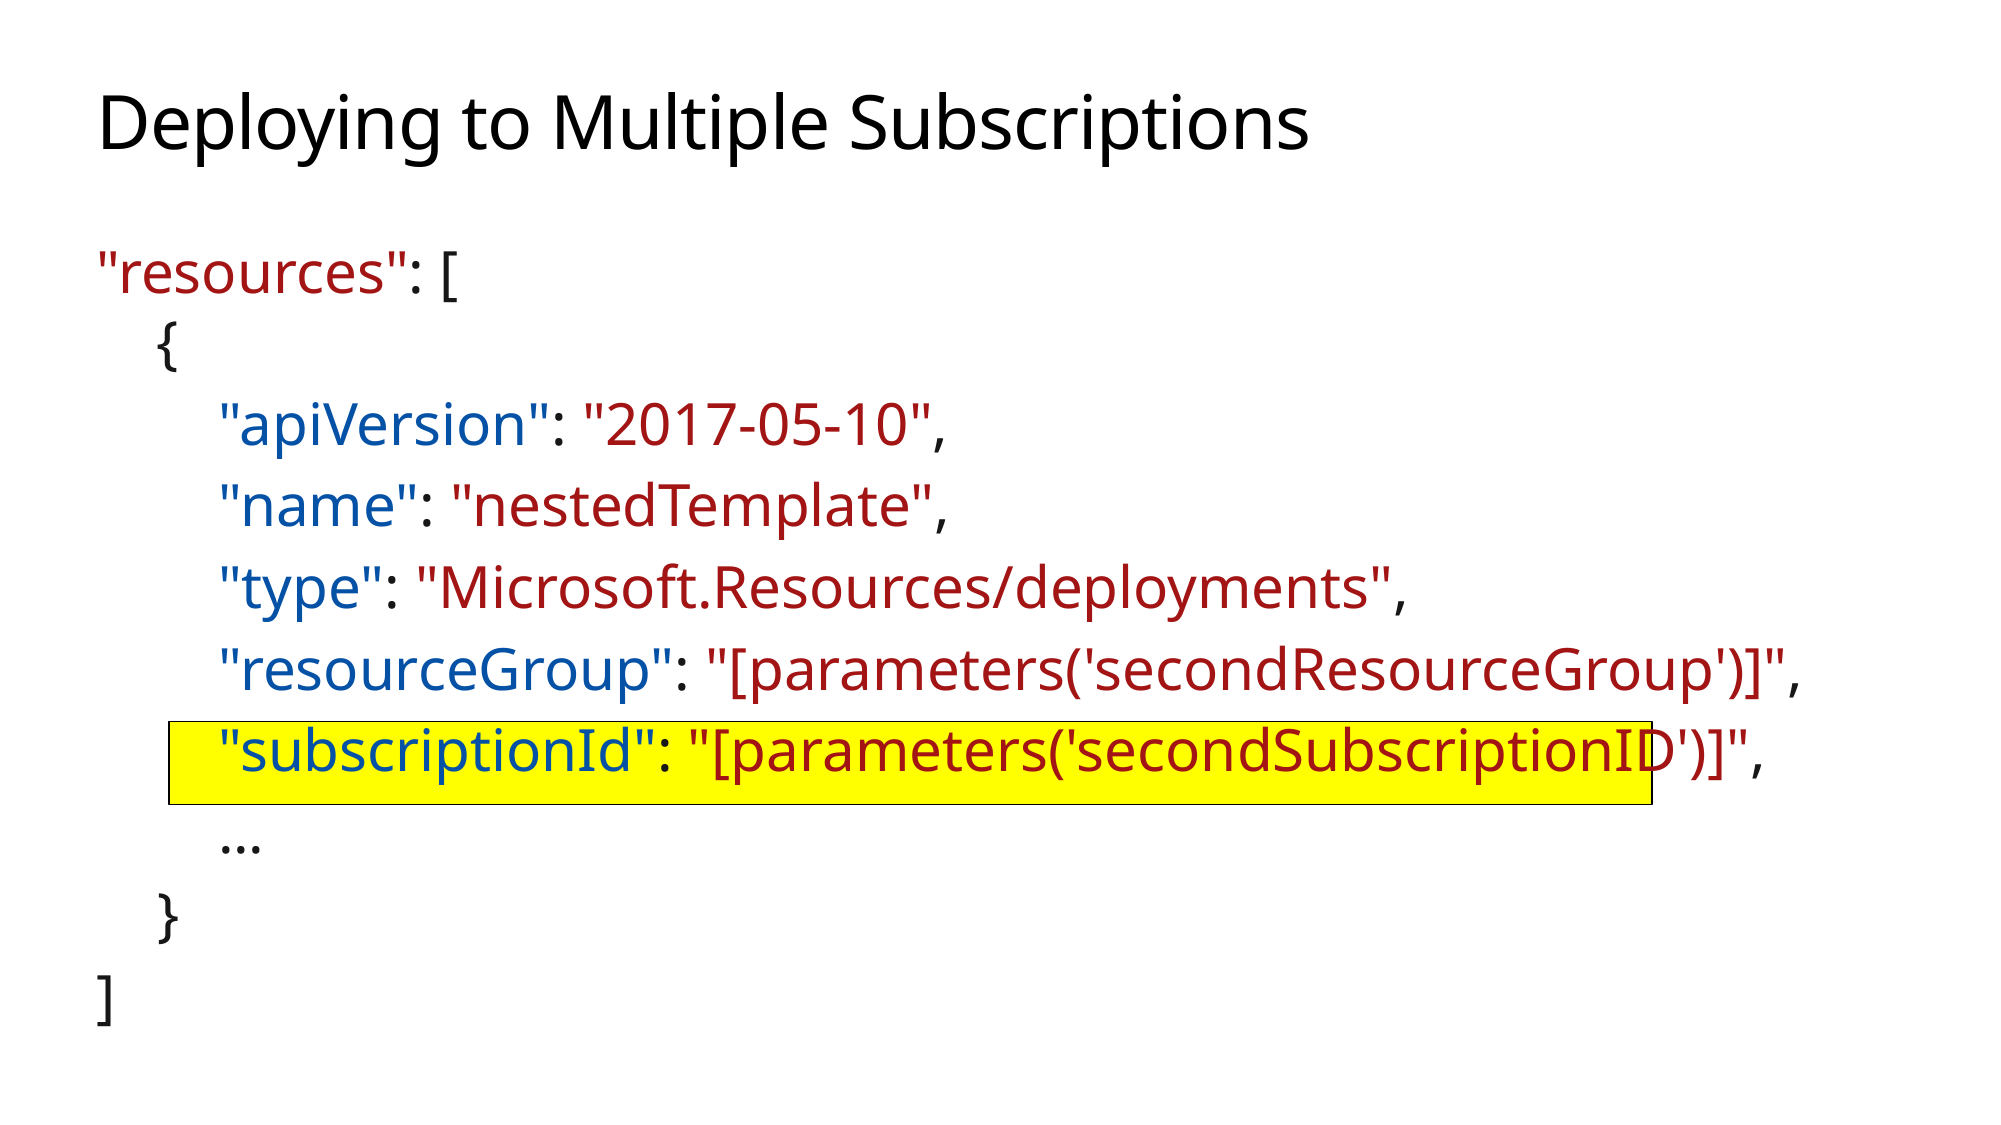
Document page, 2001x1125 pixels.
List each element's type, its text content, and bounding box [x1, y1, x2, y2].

title Deploying to Multiple Subscriptions [96, 75, 1904, 166]
list "resources": [ { "apiVersion": "2017-05-10", "name": "nestedTemplate", "type": "Microsoft.Resources/deployments", "resourceGroup": "[parameters('secondResourceGroup')]", "subscriptionId": "[parameters('secondSubscriptionID')]", ... } ] [96, 235, 1904, 1050]
